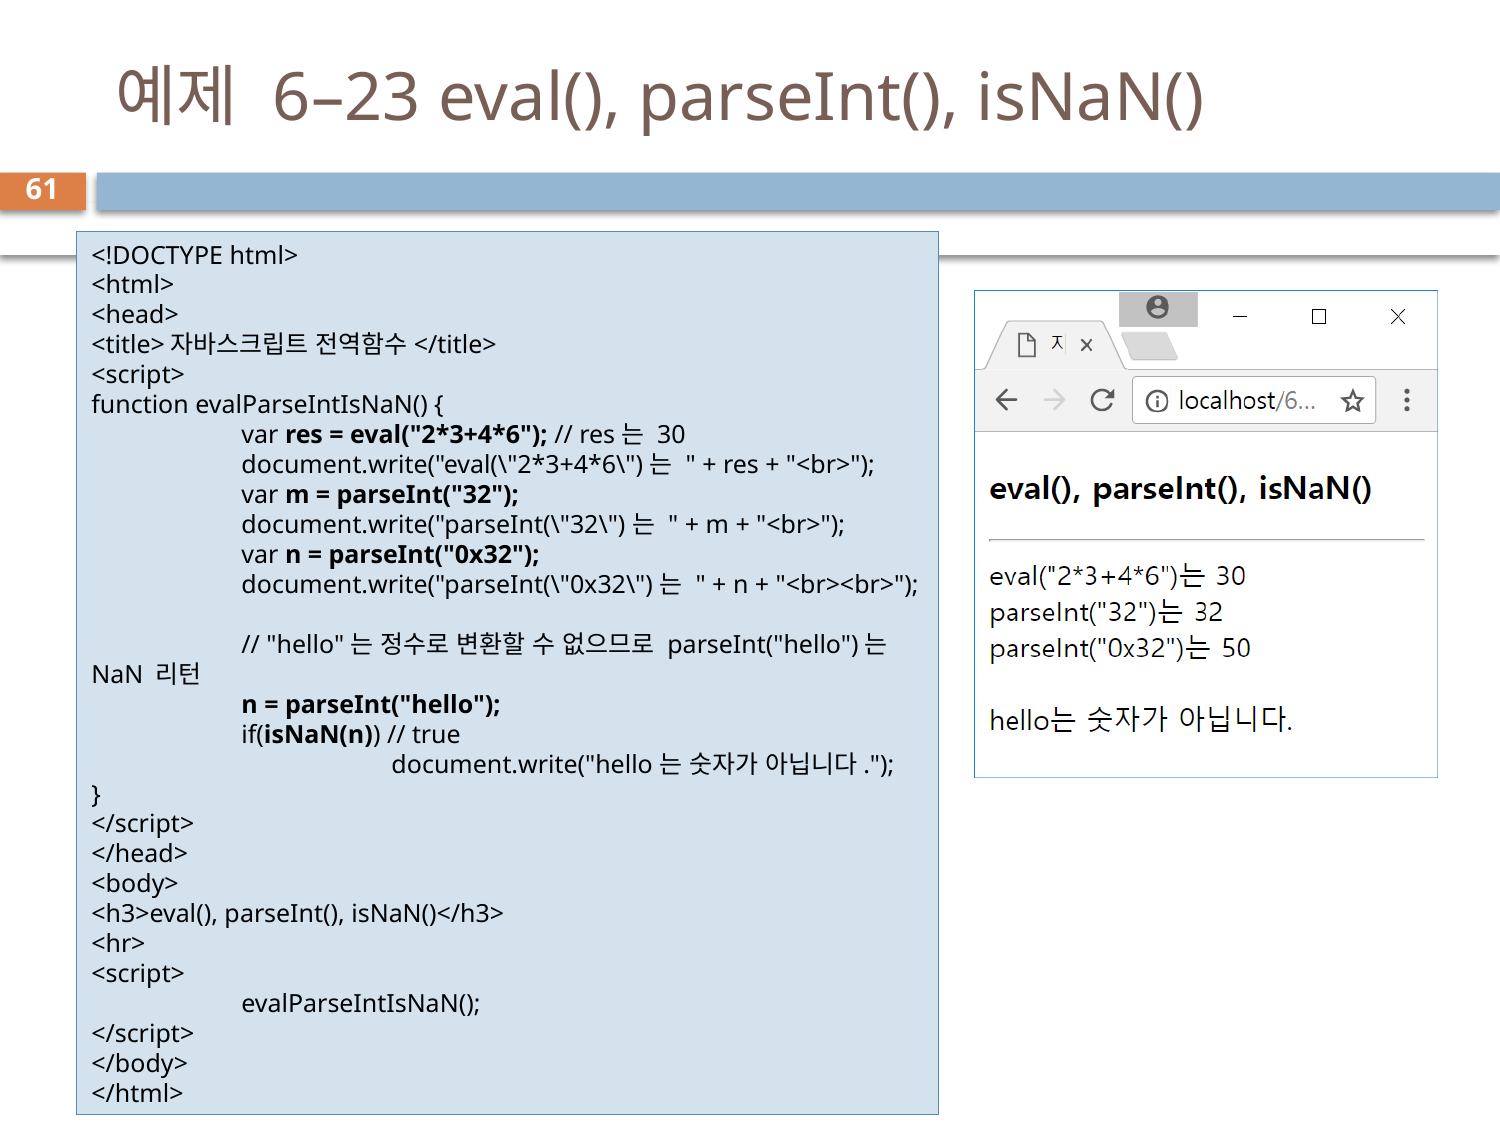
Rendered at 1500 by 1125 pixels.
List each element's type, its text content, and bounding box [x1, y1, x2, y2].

slide_number 61 [0, 170, 87, 211]
picture [974, 290, 1439, 778]
text_box <!DOCTYPE html> <html> <head> <title>자바스크립트 전역함수</title> <script> function evalParseIntIsNaN() { var res = eval("2*3+4*6"); // res는 30 document.write("eval(\"2*3+4*6\")는 " + res + "<br>"); var m = parseInt("32"); document.write("parseInt(\"32\")는 " + m + "<br>"); var n = parseInt("0x32"); document.write("parseInt(\"0x32\")는 " + n + "<br><br>"); // "hello"는 정수로 변환할 수 없으므로 parseInt("hello")는 NaN 리턴 n = parseInt("hello"); if(isNaN(n)) // true document.write("hello는 숫자가 아닙니다."); } </script> </head> <body> <h3>eval(), parseInt(), isNaN()</h3> <hr> <script> evalParseIntIsNaN(); </script> </body> </html> [76, 231, 939, 1115]
title 예제 6–23 eval(), parseInt(), isNaN() [100, 37, 1438, 149]
